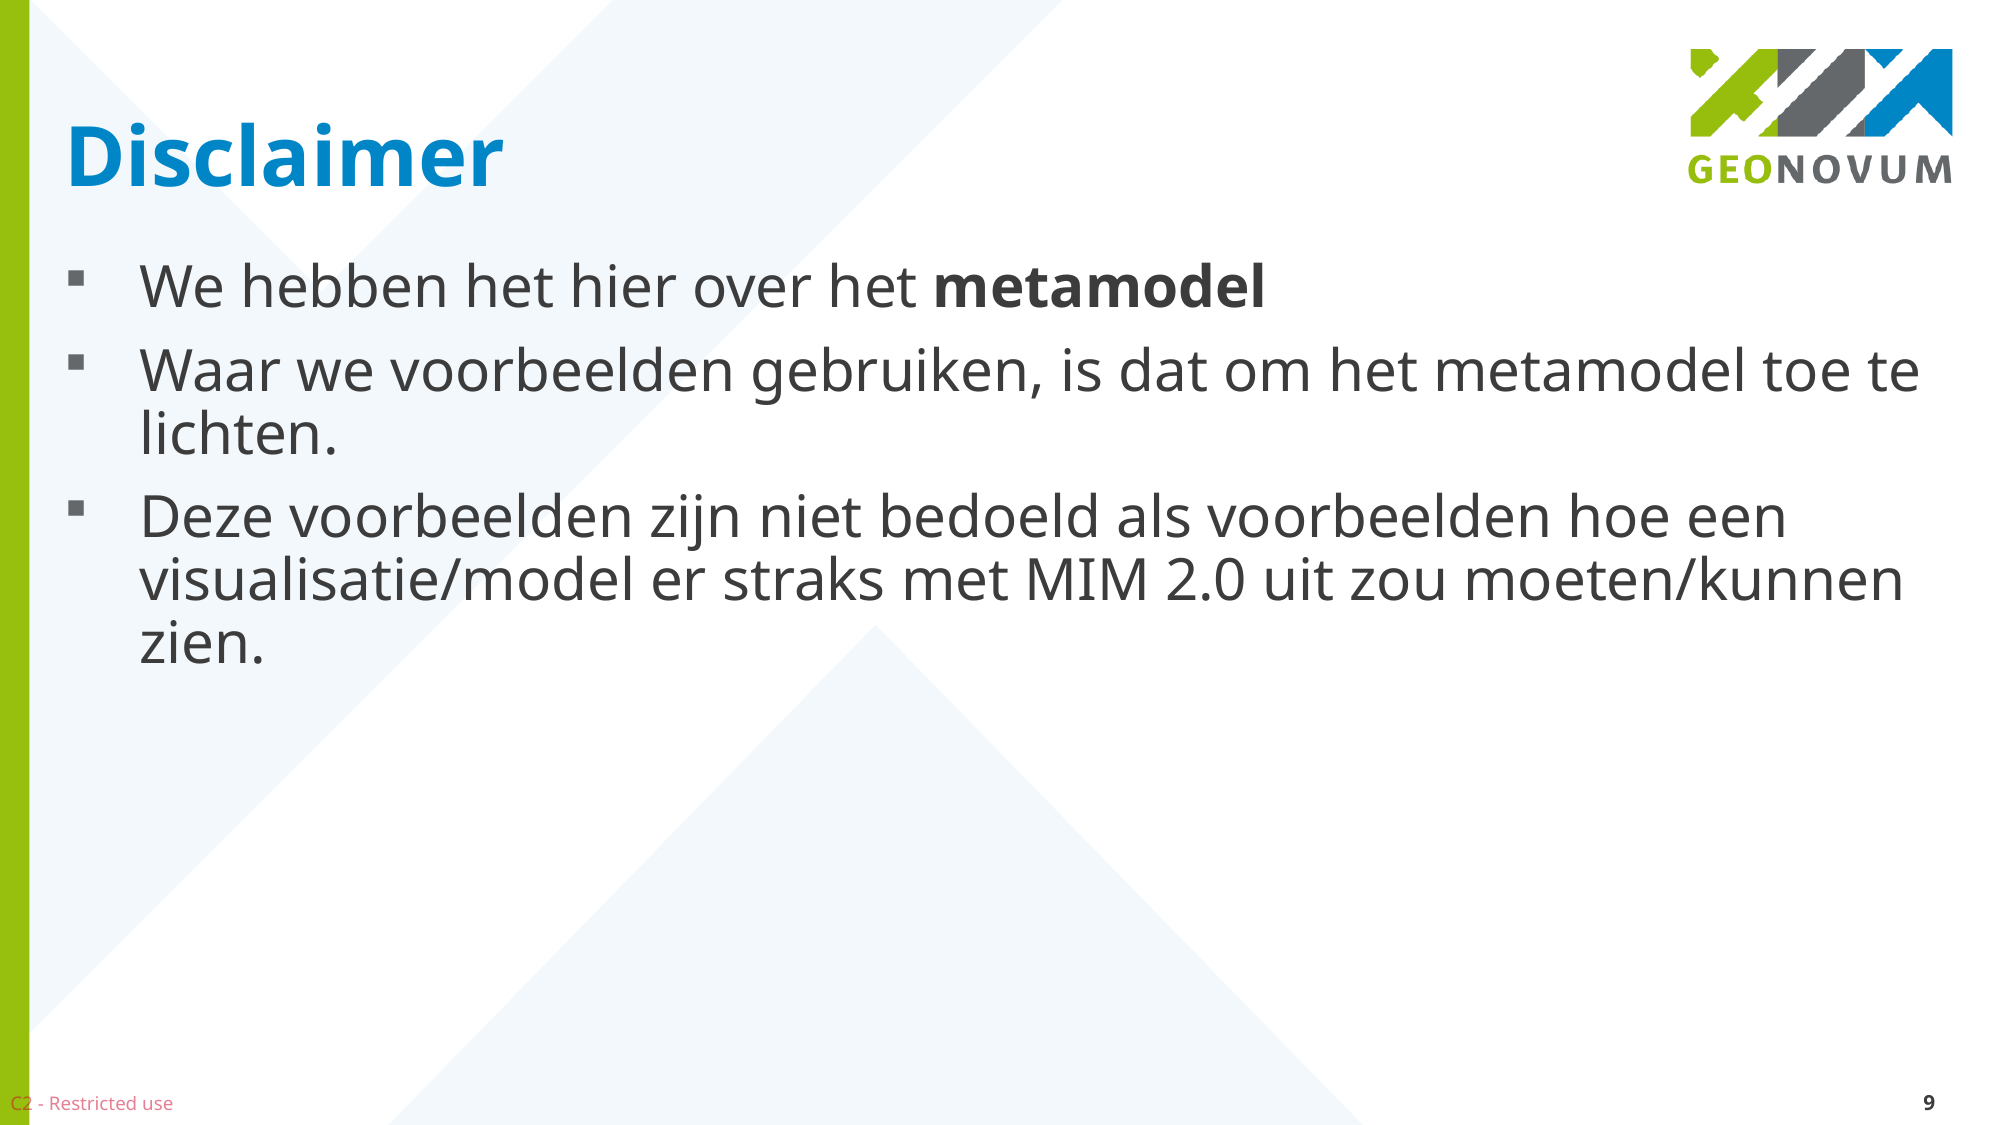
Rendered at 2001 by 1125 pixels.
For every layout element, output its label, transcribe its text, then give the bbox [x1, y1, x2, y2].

slide_number 9 [1824, 1088, 1951, 1120]
list We hebben het hier over het metamodel Waar we voorbeelden gebruiken, is dat om het metamodel toe te lichten. Deze voorbeelden zijn niet bedoeld als voorbeelden hoe een visualisatie/model er straks met MIM 2.0 uit zou moeten/kunnen zien. [49, 249, 1951, 1059]
title Disclaimer [49, 0, 1654, 210]
picture [1686, 49, 1955, 186]
